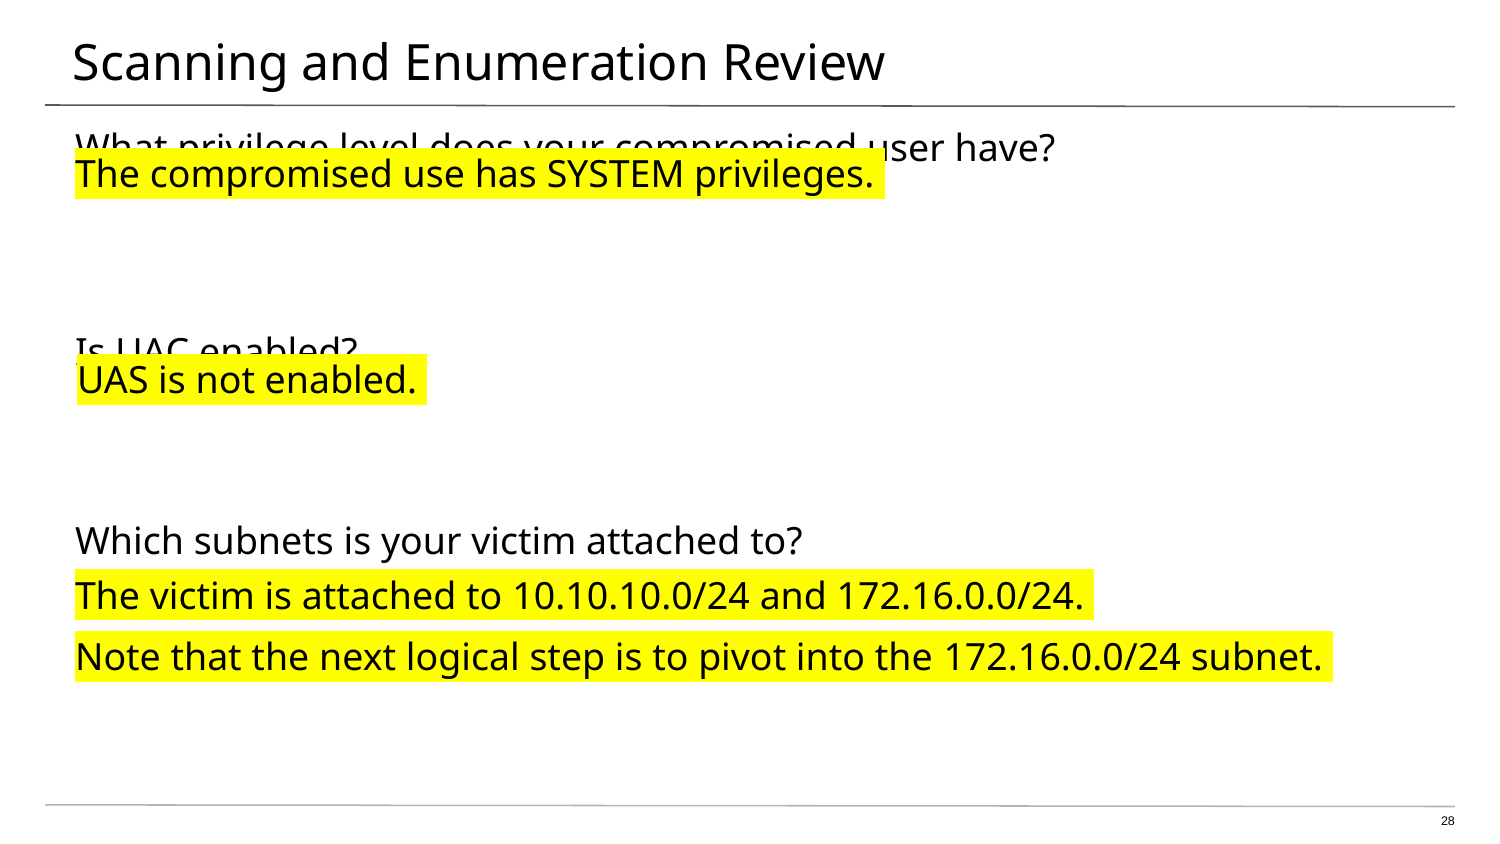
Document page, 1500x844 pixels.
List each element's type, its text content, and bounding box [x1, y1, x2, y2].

subtitle What privilege level does your compromised user have? [0, 109, 1500, 158]
title Scanning and Enumeration Review [0, 0, 1500, 88]
slide_number ‹#› [1412, 813, 1455, 831]
list UAS is not enabled. [2, 383, 1500, 481]
subtitle Which subnets is your victim attached to? [0, 502, 1500, 551]
list The compromised use has SYSTEM privileges. [0, 176, 1500, 274]
list The victim is attached to 10.10.10.0/24 and 172.16.0.0/24. Note that the next logical step is to pivot into the 172.16.0.0/24 subnet. [0, 598, 1500, 696]
subtitle Is UAC enabled? [0, 312, 1500, 361]
